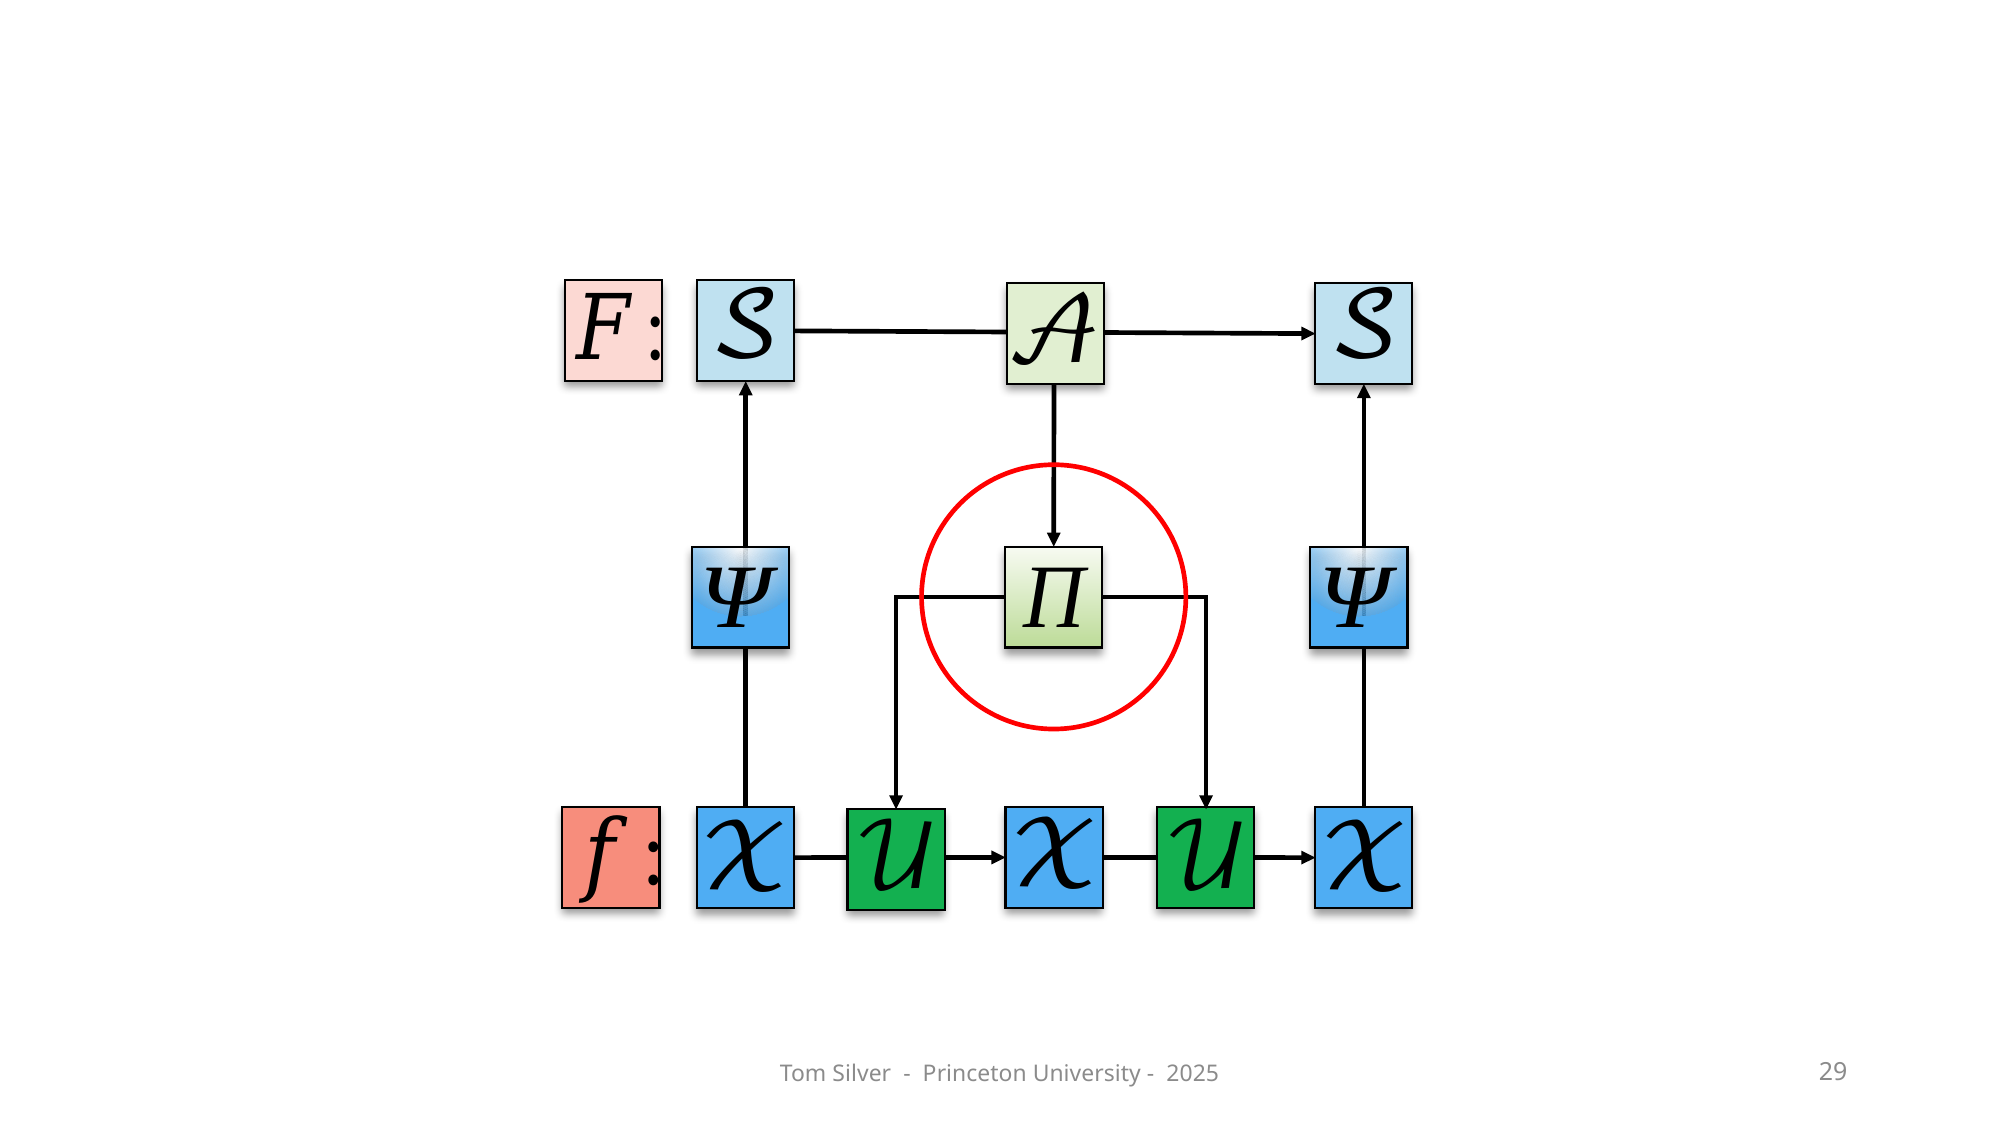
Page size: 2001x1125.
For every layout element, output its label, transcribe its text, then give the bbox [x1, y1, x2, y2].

text_box [1156, 806, 1255, 857]
text_box [1156, 858, 1255, 909]
text_box [1006, 282, 1105, 330]
text_box [564, 279, 663, 382]
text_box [1102, 597, 1206, 810]
footer Tom Silver - Princeton University - 2025 [605, 1042, 1395, 1103]
text_box [1364, 546, 1409, 649]
text_box [746, 546, 790, 649]
text_box [561, 806, 661, 909]
text_box [1006, 334, 1105, 385]
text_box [794, 330, 1316, 334]
text_box [696, 279, 795, 382]
text_box [920, 463, 1187, 731]
text_box [1314, 806, 1413, 909]
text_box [895, 597, 1006, 810]
text_box [846, 858, 946, 911]
text_box [846, 808, 946, 857]
text_box [1004, 806, 1104, 909]
text_box [696, 806, 795, 909]
text_box [1314, 282, 1413, 385]
slide_number 29 [1412, 1042, 1863, 1103]
text_box [1309, 546, 1363, 649]
text_box [691, 546, 745, 649]
